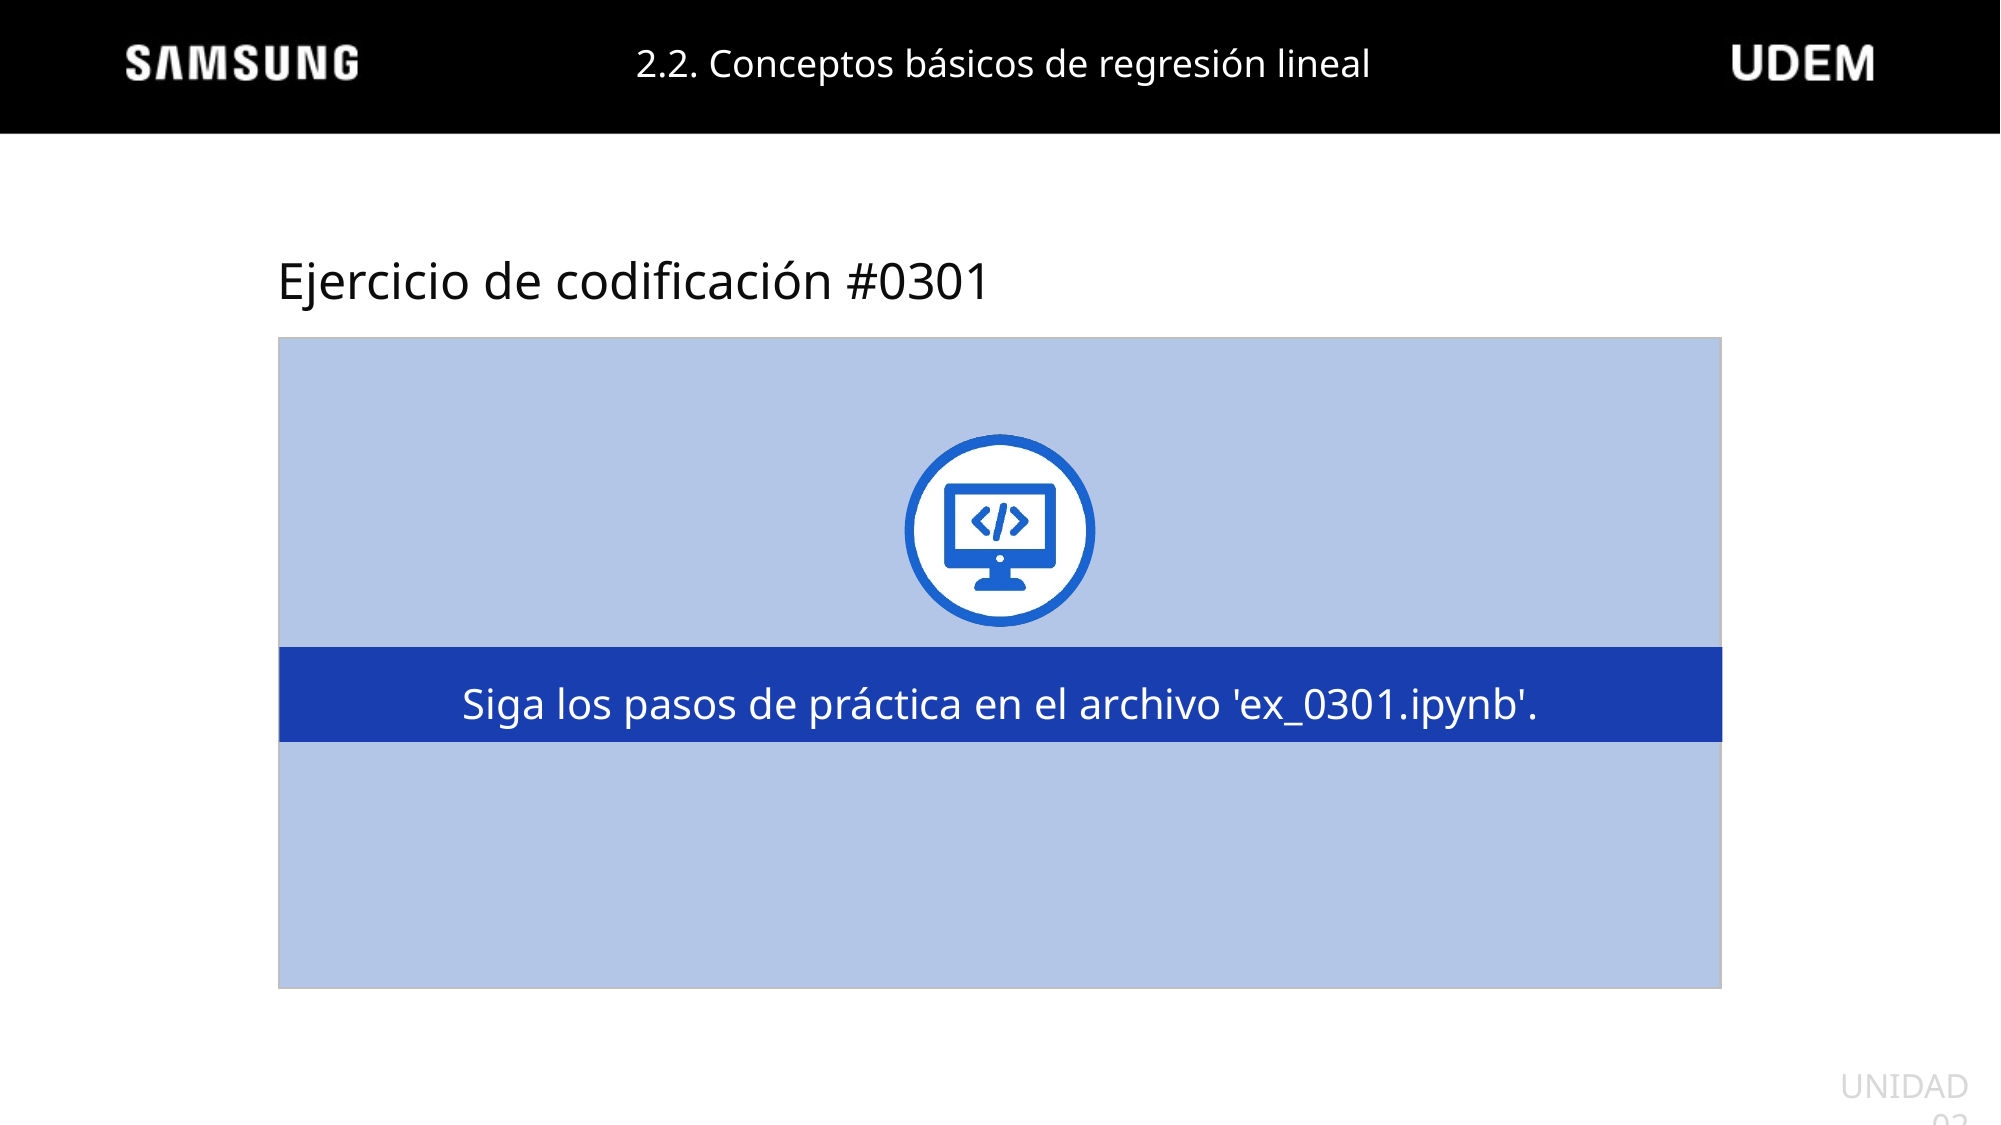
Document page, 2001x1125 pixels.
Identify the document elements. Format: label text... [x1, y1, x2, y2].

picture [0, 0, 2000, 1124]
text_box UNIDAD 02 [1799, 1064, 1970, 1125]
text_box 2.2. Conceptos básicos de regresión lineal [635, 39, 1429, 130]
text_box Ejercicio de codificación #0301 [277, 249, 1721, 310]
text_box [279, 337, 1723, 988]
